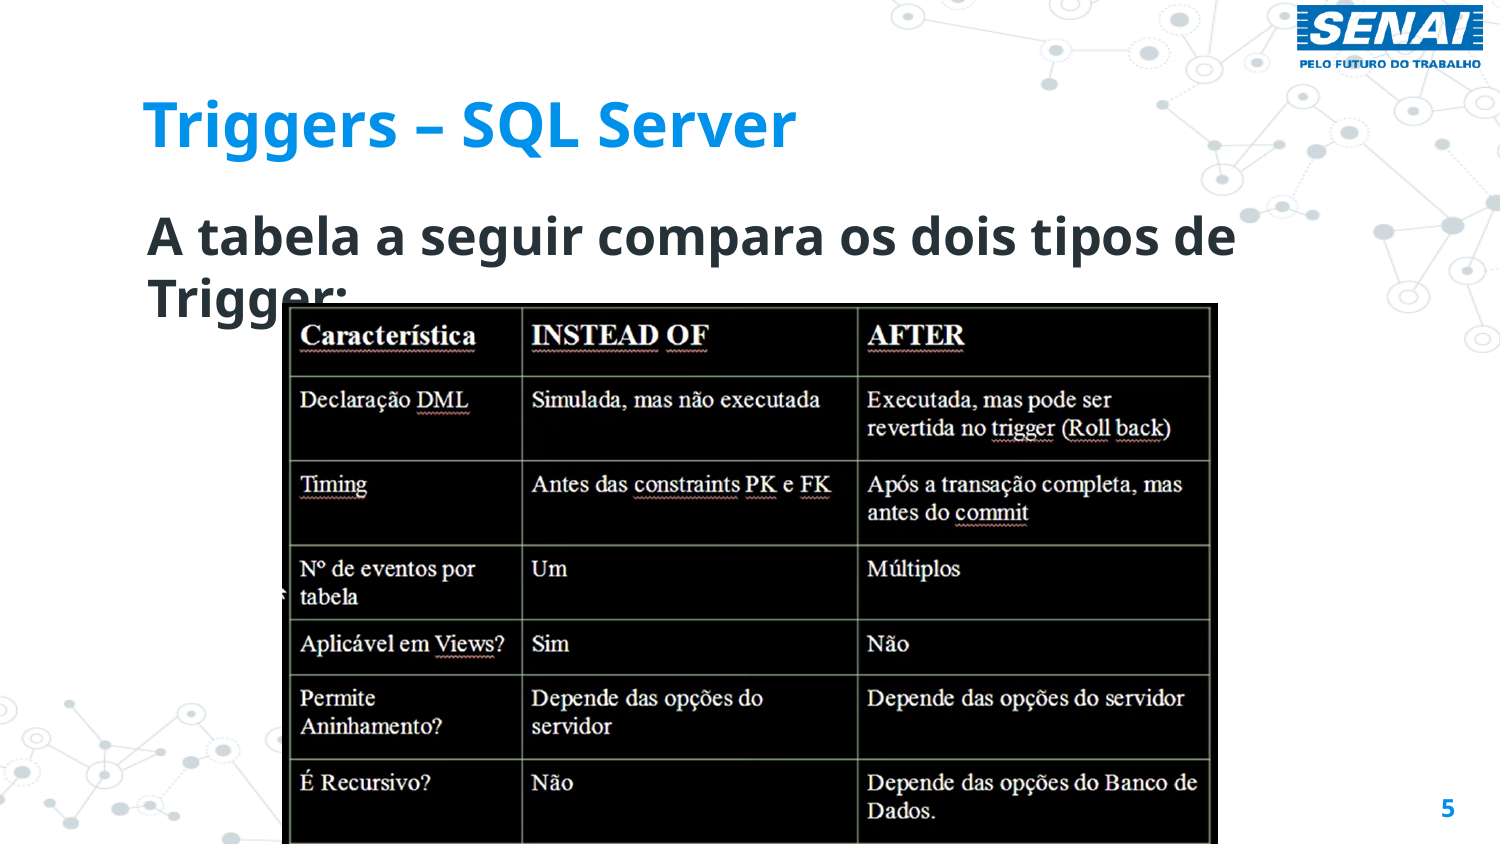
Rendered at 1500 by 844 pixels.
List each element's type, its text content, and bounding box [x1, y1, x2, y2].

slide_number 5 [1378, 779, 1469, 844]
title Triggers – SQL Server [128, 58, 1372, 174]
picture [0, 0, 1500, 844]
list A tabela a seguir compara os dois tipos de Trigger: [128, 190, 1372, 777]
